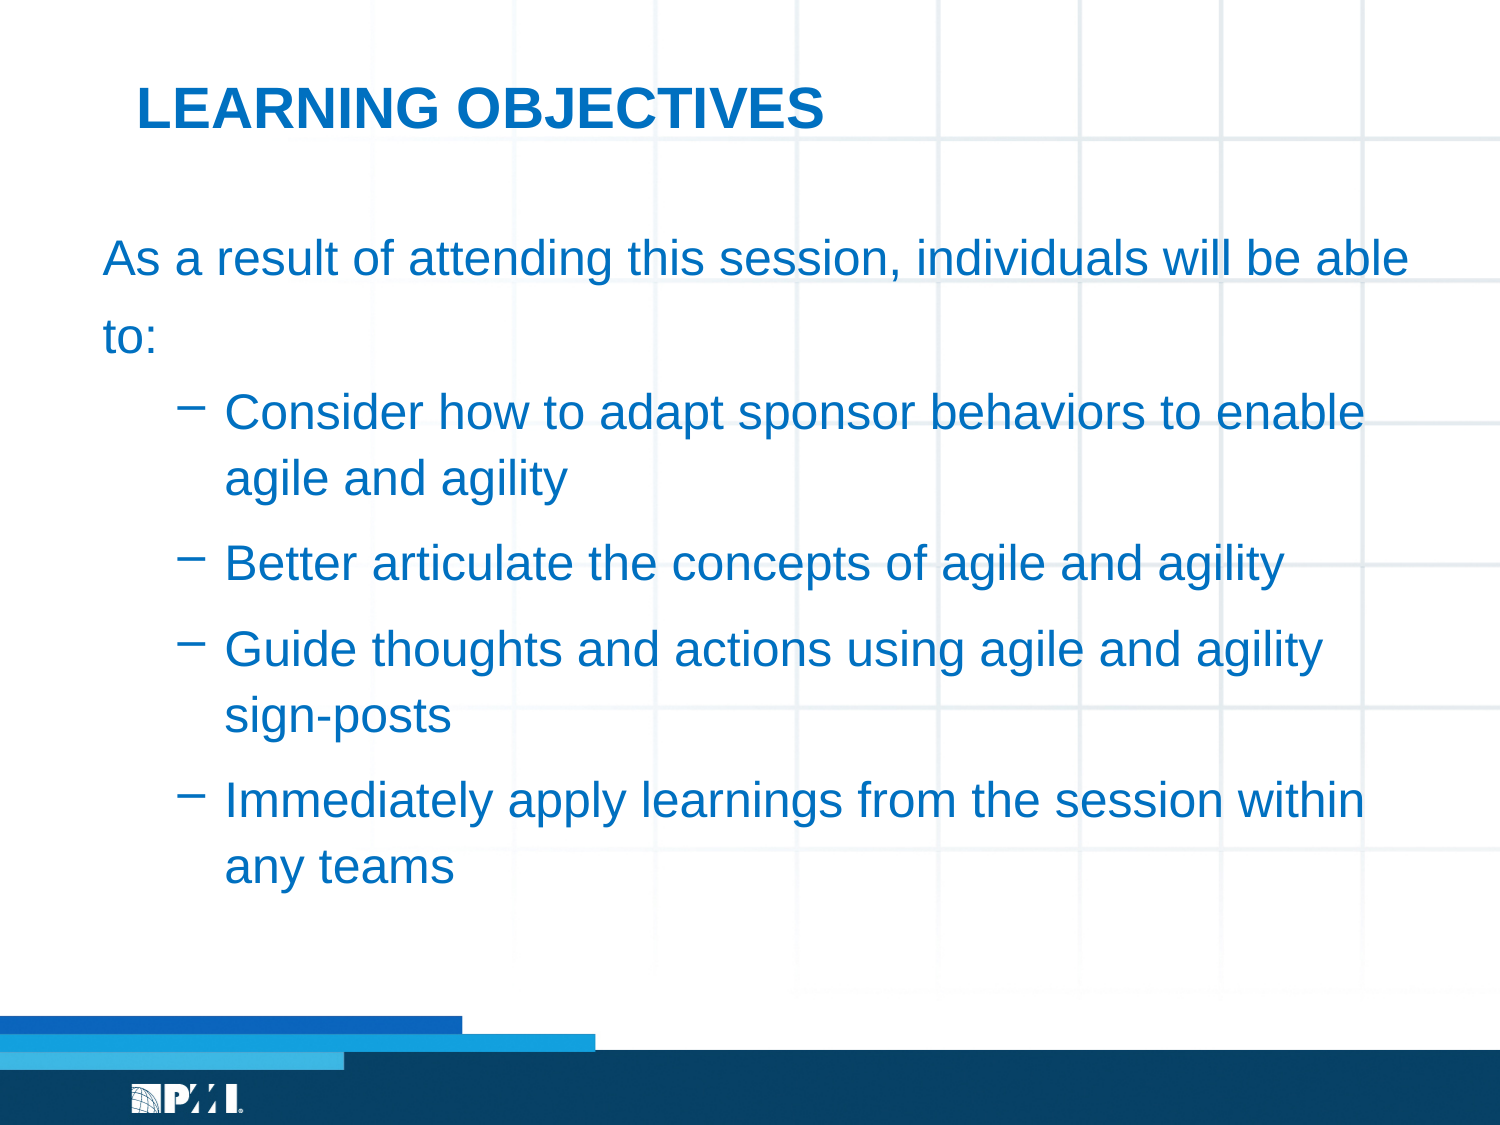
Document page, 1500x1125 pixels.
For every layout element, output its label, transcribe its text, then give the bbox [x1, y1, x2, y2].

list As a result of attending this session, individuals will be able to: Consider how to adapt sponsor behaviors to enable agile and agility Better articulate the concepts of agile and agility Guide thoughts and actions using agile and agility sign-posts Immediately apply learnings from the session within any teams [87, 199, 1441, 963]
picture [0, 0, 1500, 1125]
title Learning Objectives [121, 62, 1236, 153]
